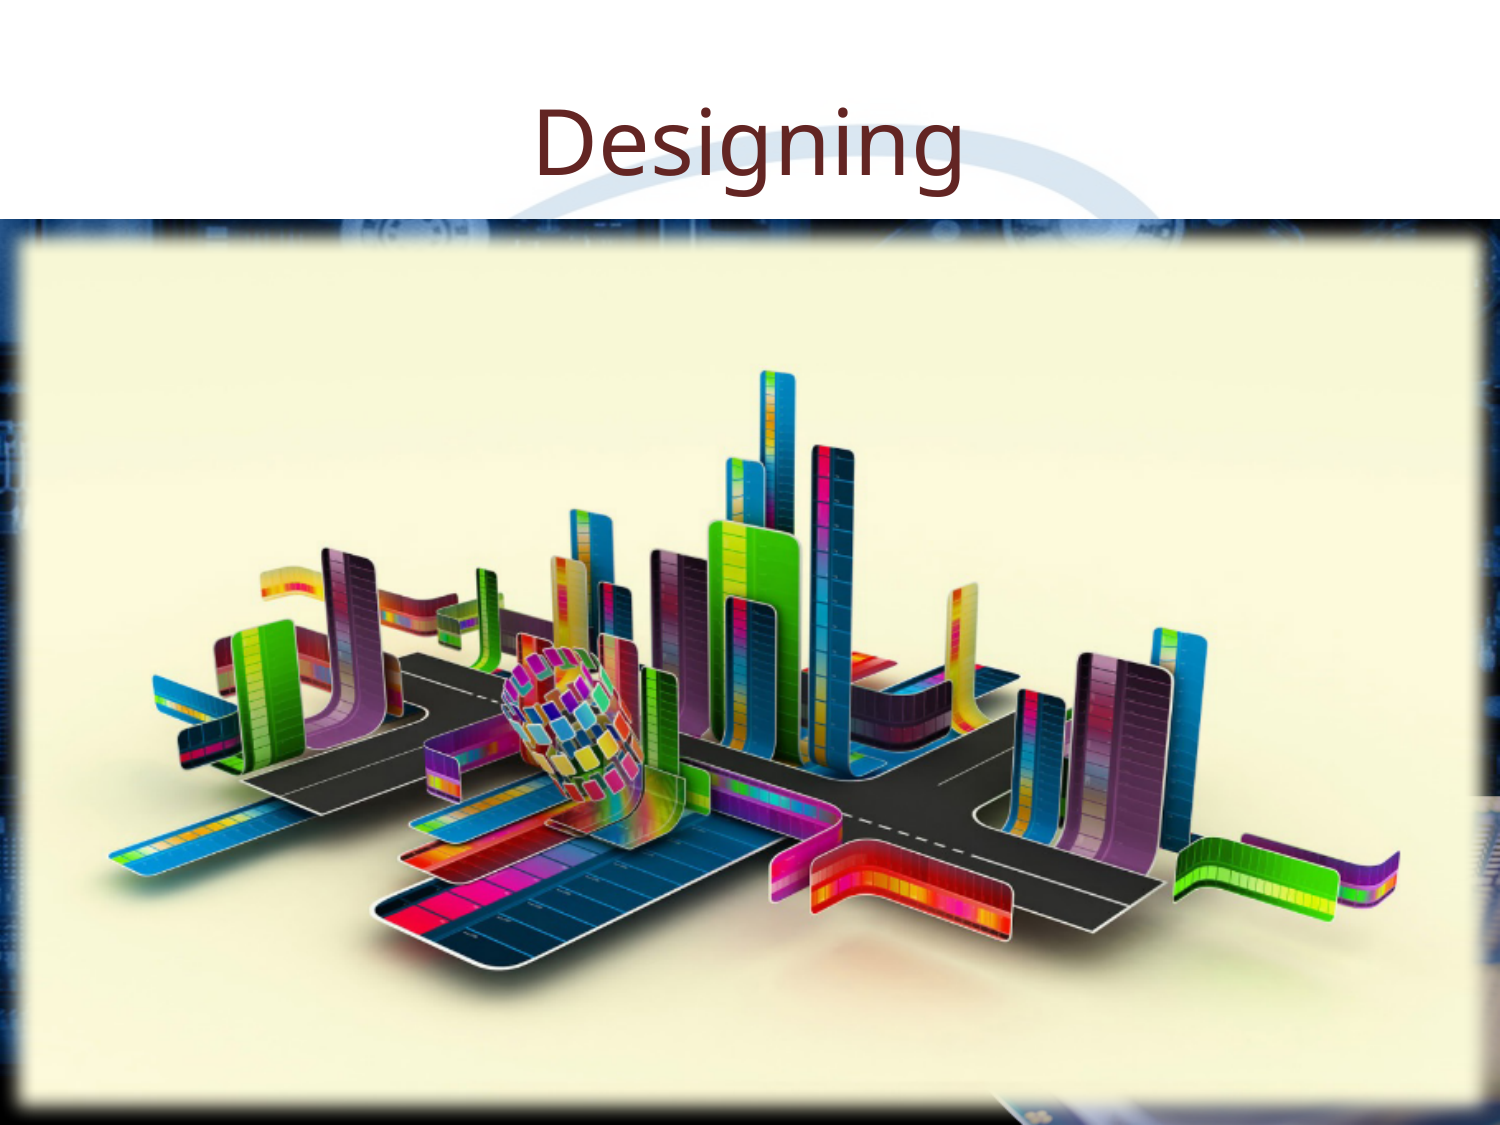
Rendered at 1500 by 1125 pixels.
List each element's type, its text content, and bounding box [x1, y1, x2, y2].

title Designing [75, 45, 1425, 218]
picture [0, 219, 1500, 1125]
